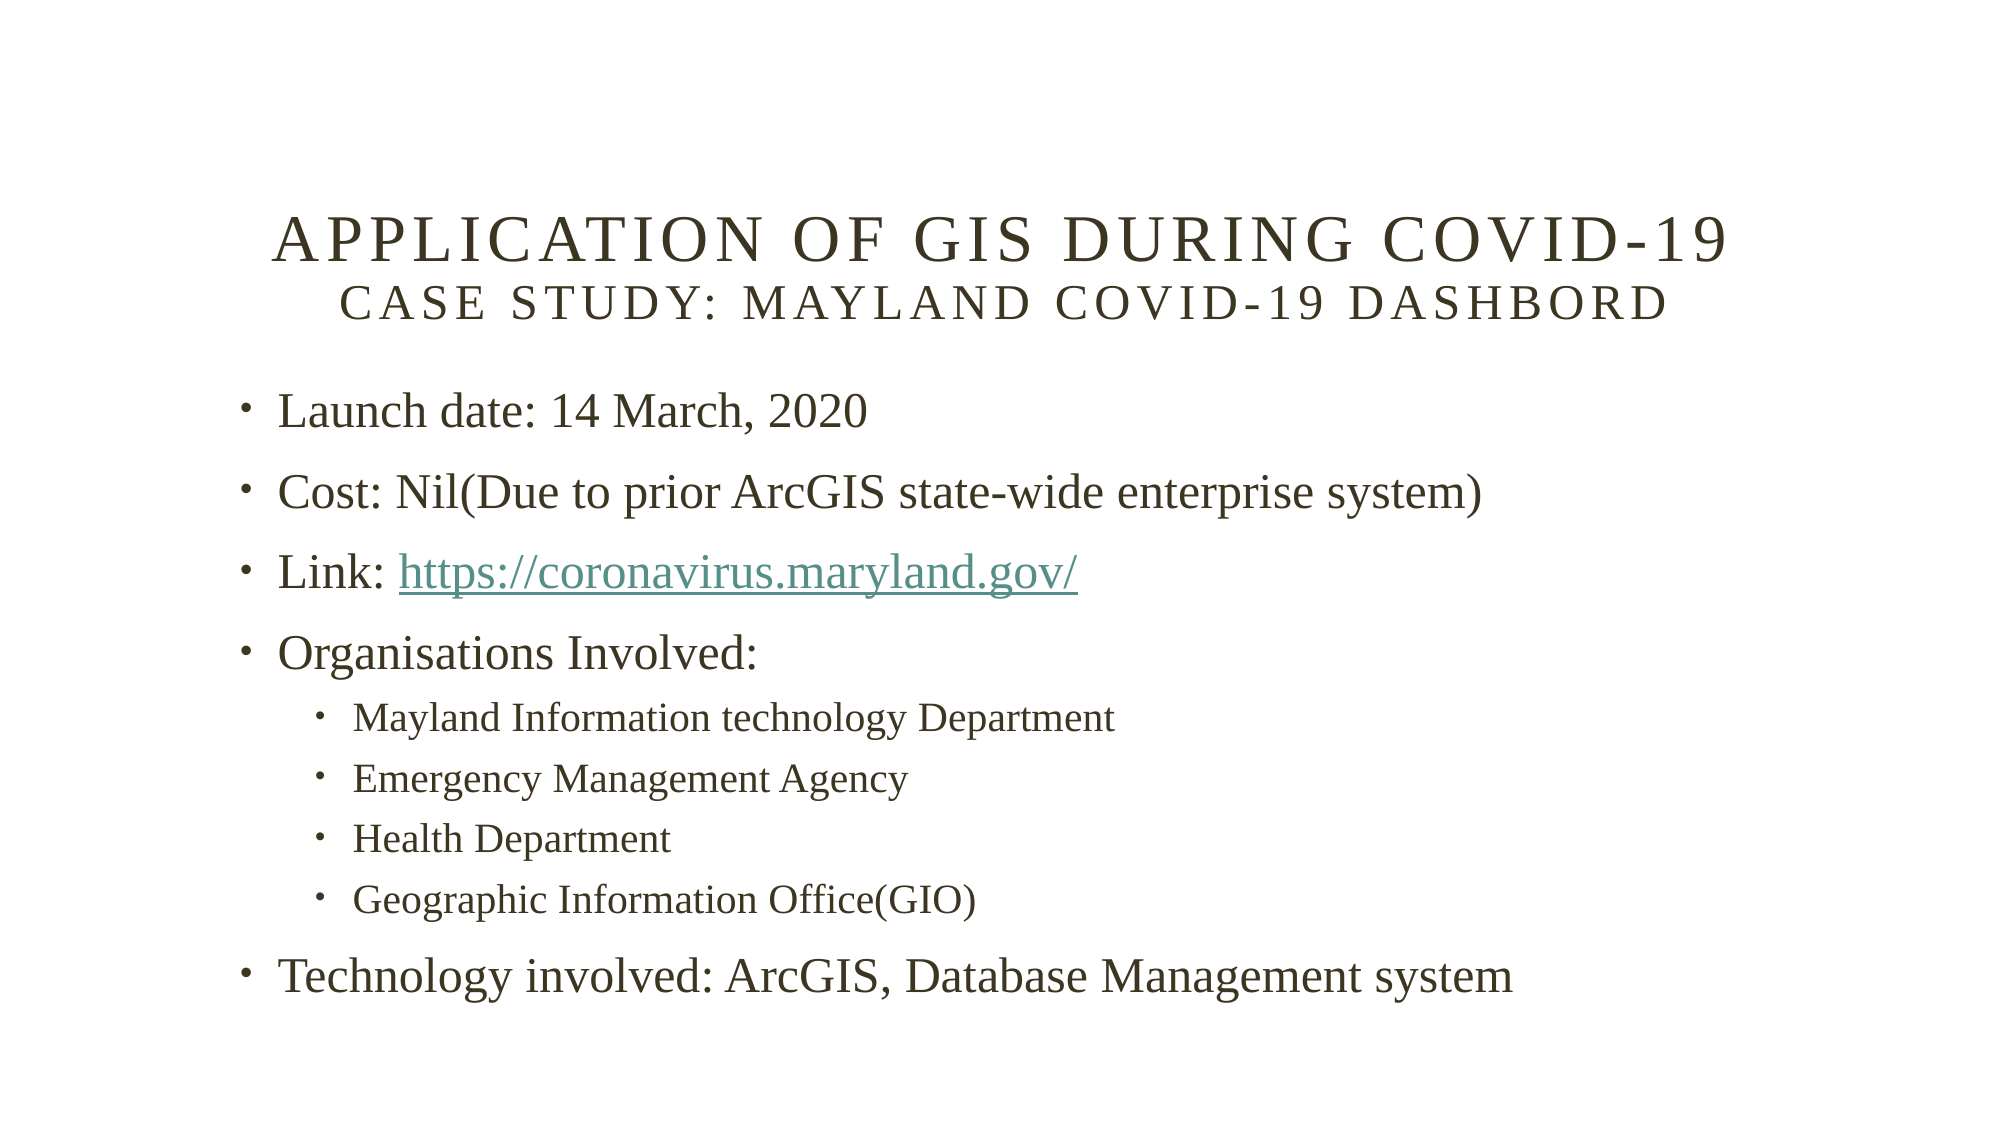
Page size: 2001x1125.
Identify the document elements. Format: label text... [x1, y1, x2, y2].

title Application of gis during covid-19 Case study: MAYLAND COVID-19 DASHBORD [225, 112, 1782, 338]
list Launch date: 14 March, 2020 Cost: Nil(Due to prior ArcGIS state-wide enterprise system) Link: https://coronavirus.maryland.gov/ Organisations Involved: Mayland Information technology Department Emergency Management Agency Health Department Geographic Information Office(GIO) Technology involved: ArcGIS, Database Management system [225, 369, 1782, 1013]
